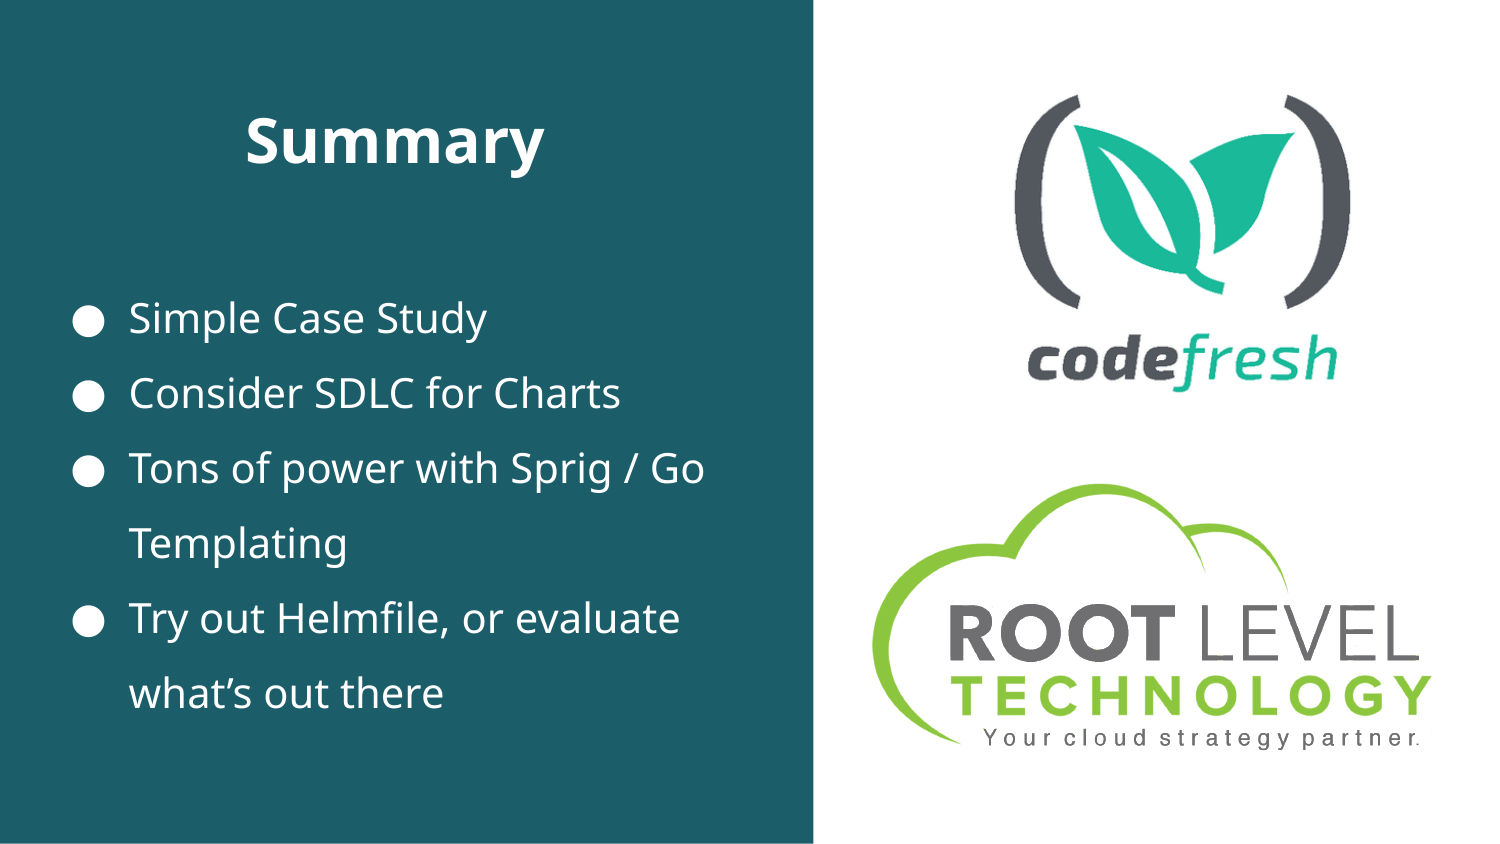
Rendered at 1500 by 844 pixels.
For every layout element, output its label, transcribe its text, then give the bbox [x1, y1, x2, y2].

list Simple Case Study Consider SDLC for Charts Tons of power with Sprig / Go Templating Try out Helmfile, or evaluate what’s out there [38, 251, 775, 753]
title Summary [230, 85, 726, 180]
picture [978, 39, 1388, 449]
picture [838, 472, 1476, 769]
text_box [0, 0, 814, 844]
